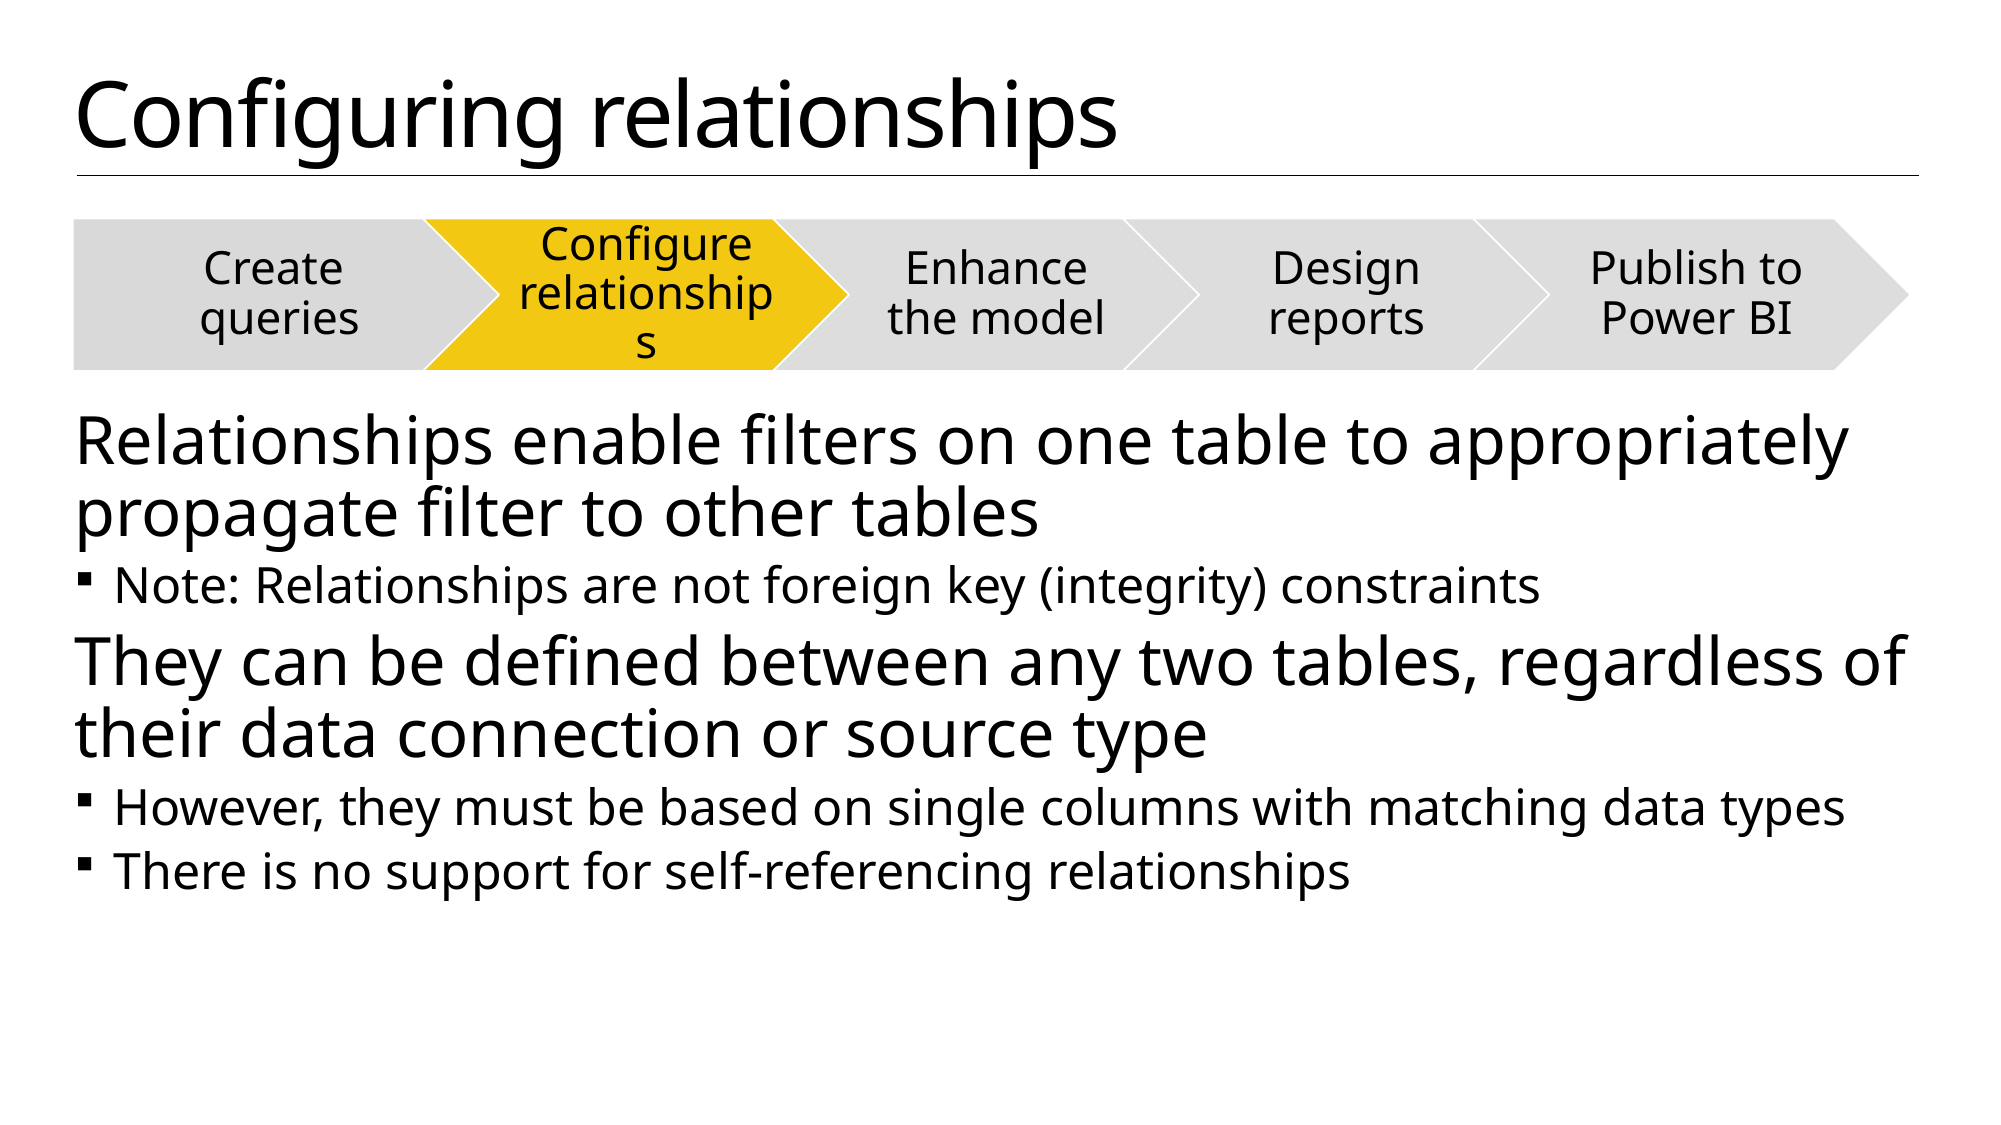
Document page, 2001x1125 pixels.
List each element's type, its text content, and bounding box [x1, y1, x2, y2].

list Relationships enable filters on one table to appropriately propagate filter to other tables Note: Relationships are not foreign key (integrity) constraints They can be defined between any two tables, regardless of their data connection or source type However, they must be based on single columns with matching data types There is no support for self-referencing relationships [44, 382, 1957, 1125]
title Configuring relationships [44, 59, 1957, 178]
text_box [72, 218, 1911, 372]
